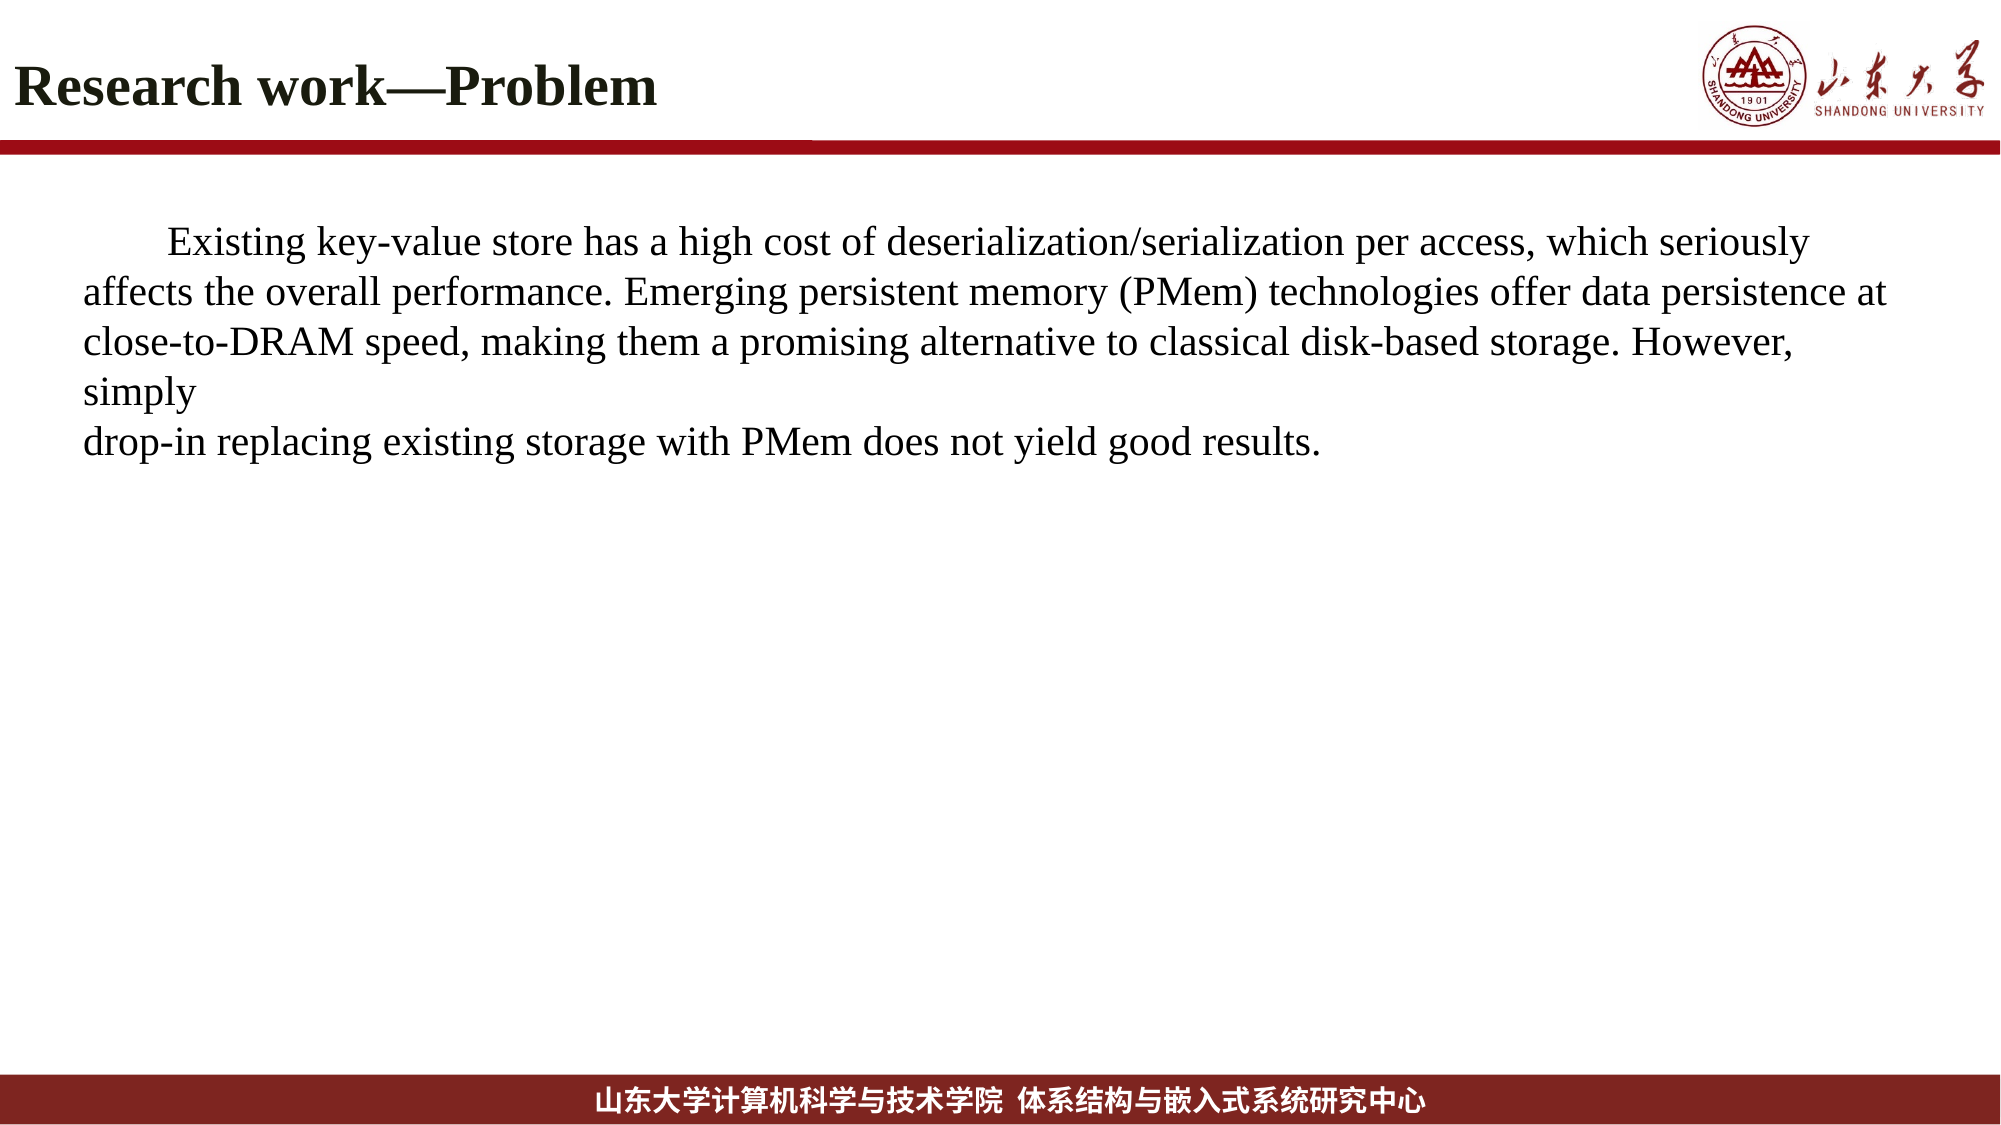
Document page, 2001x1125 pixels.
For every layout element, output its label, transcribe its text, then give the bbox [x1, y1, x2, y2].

title Research work—Problem [0, 48, 1575, 161]
text_box Existing key-value store has a high cost of deserialization/serialization per access, which seriously affects the overall performance. Emerging persistent memory (PMem) technologies offer data persistence at close-to-DRAM speed, making them a promising alternative to classical disk-based storage. However, simply drop-in replacing existing storage with PMem does not yield good results. [68, 206, 1932, 472]
picture [1698, 21, 1985, 130]
